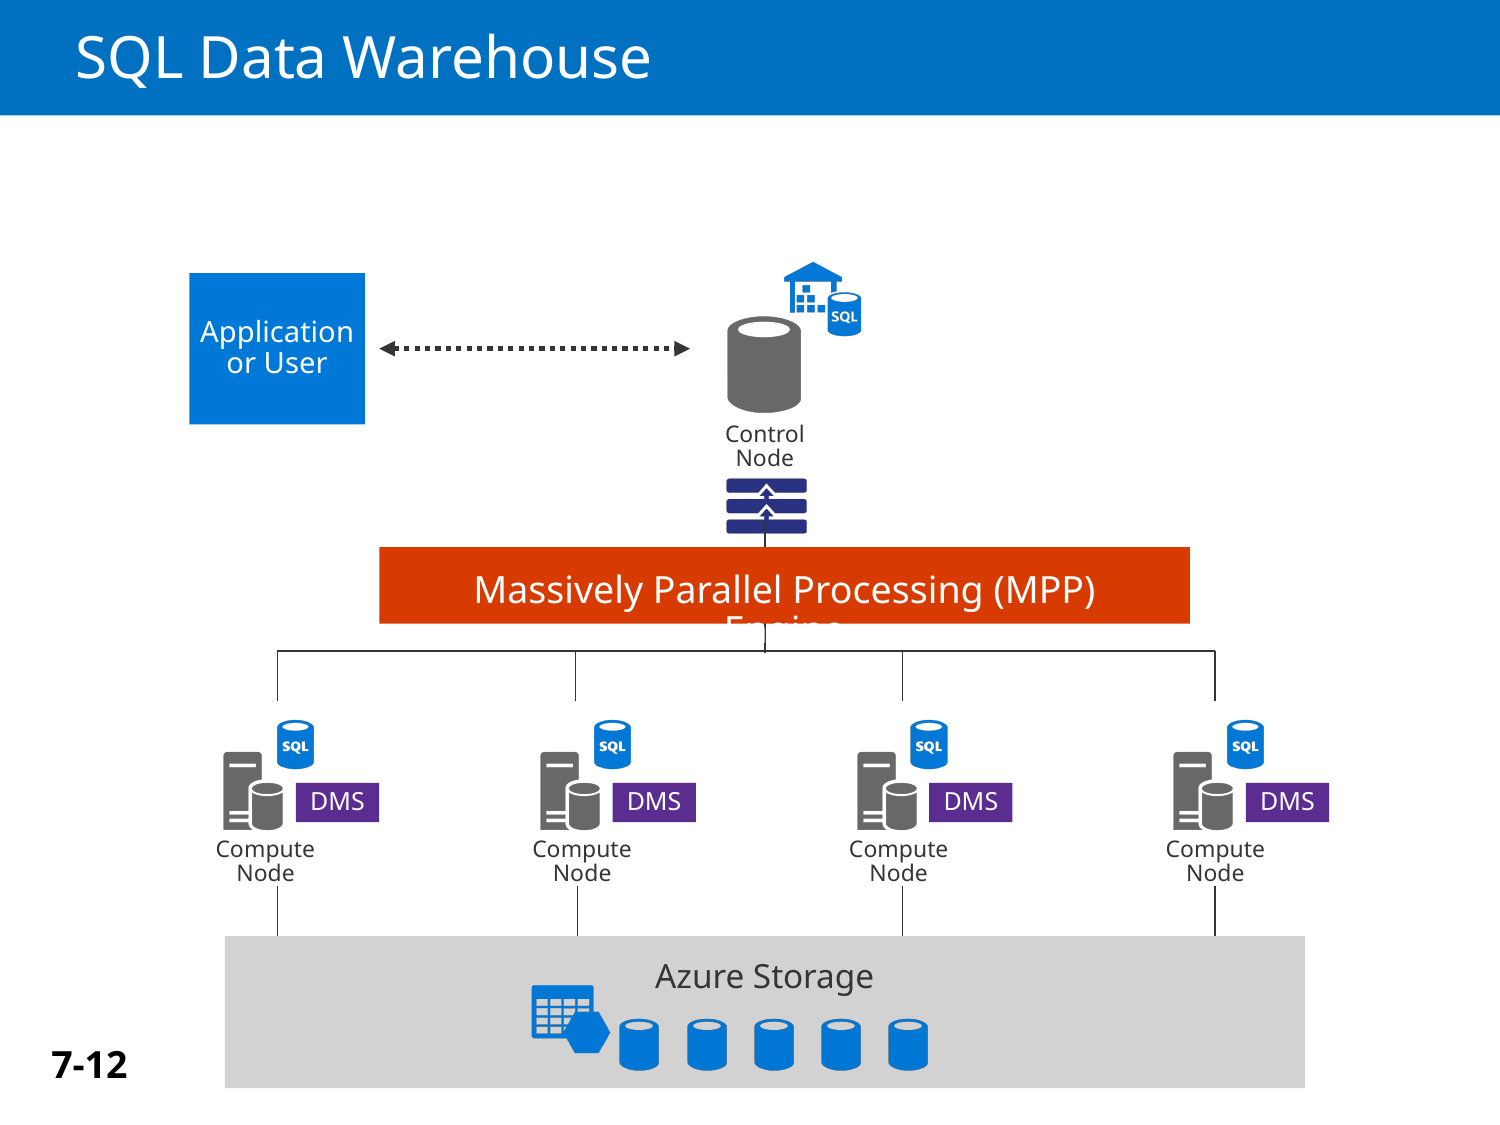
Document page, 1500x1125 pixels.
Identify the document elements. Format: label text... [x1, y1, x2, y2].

title SQL Data Warehouse [75, 0, 1351, 122]
text_box 7-12 [36, 1033, 183, 1094]
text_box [189, 260, 1341, 1112]
